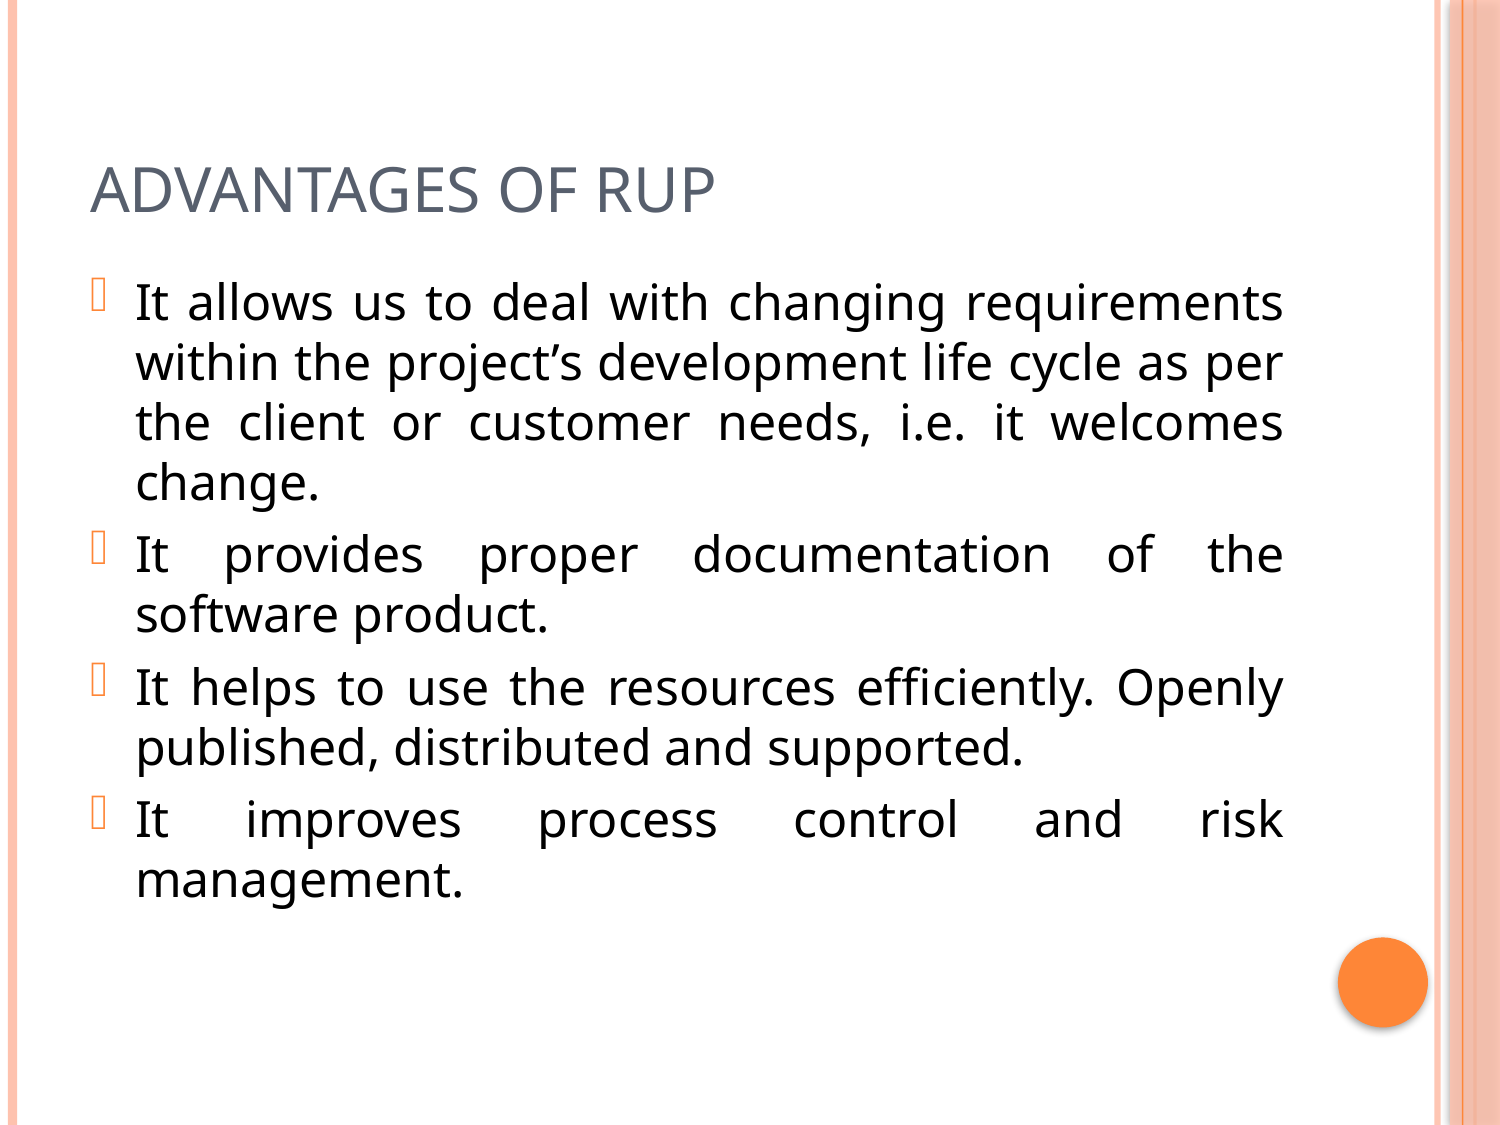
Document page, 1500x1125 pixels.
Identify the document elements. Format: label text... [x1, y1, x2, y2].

list It allows us to deal with changing requirements within the project’s development life cycle as per the client or customer needs, i.e. it welcomes change. It provides proper documentation of the software product. It helps to use the resources efficiently. Openly published, distributed and supported. It improves process control and risk management. [75, 262, 1300, 1062]
title Advantages of rup [75, 45, 1300, 233]
